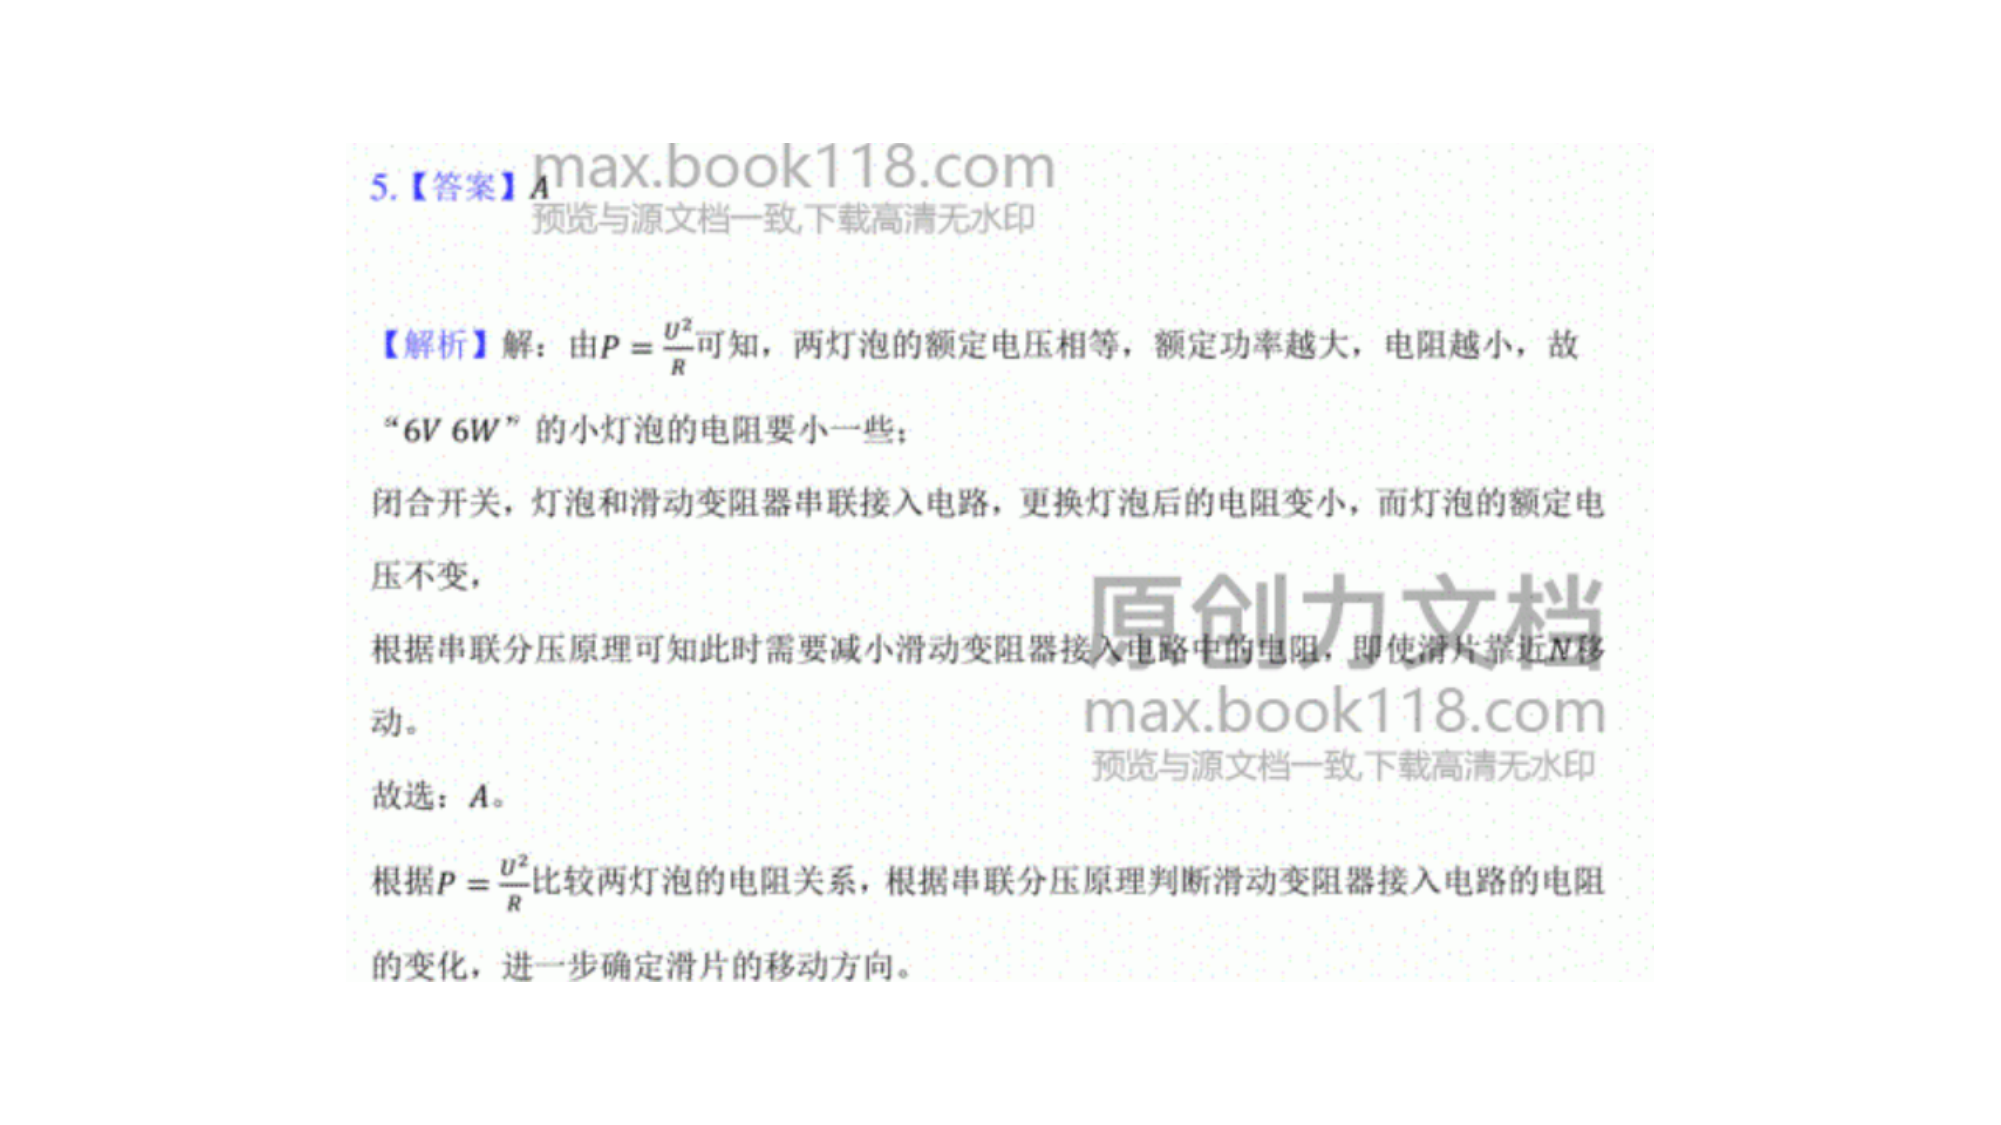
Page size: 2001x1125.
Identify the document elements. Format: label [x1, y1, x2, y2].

picture [346, 143, 1654, 982]
